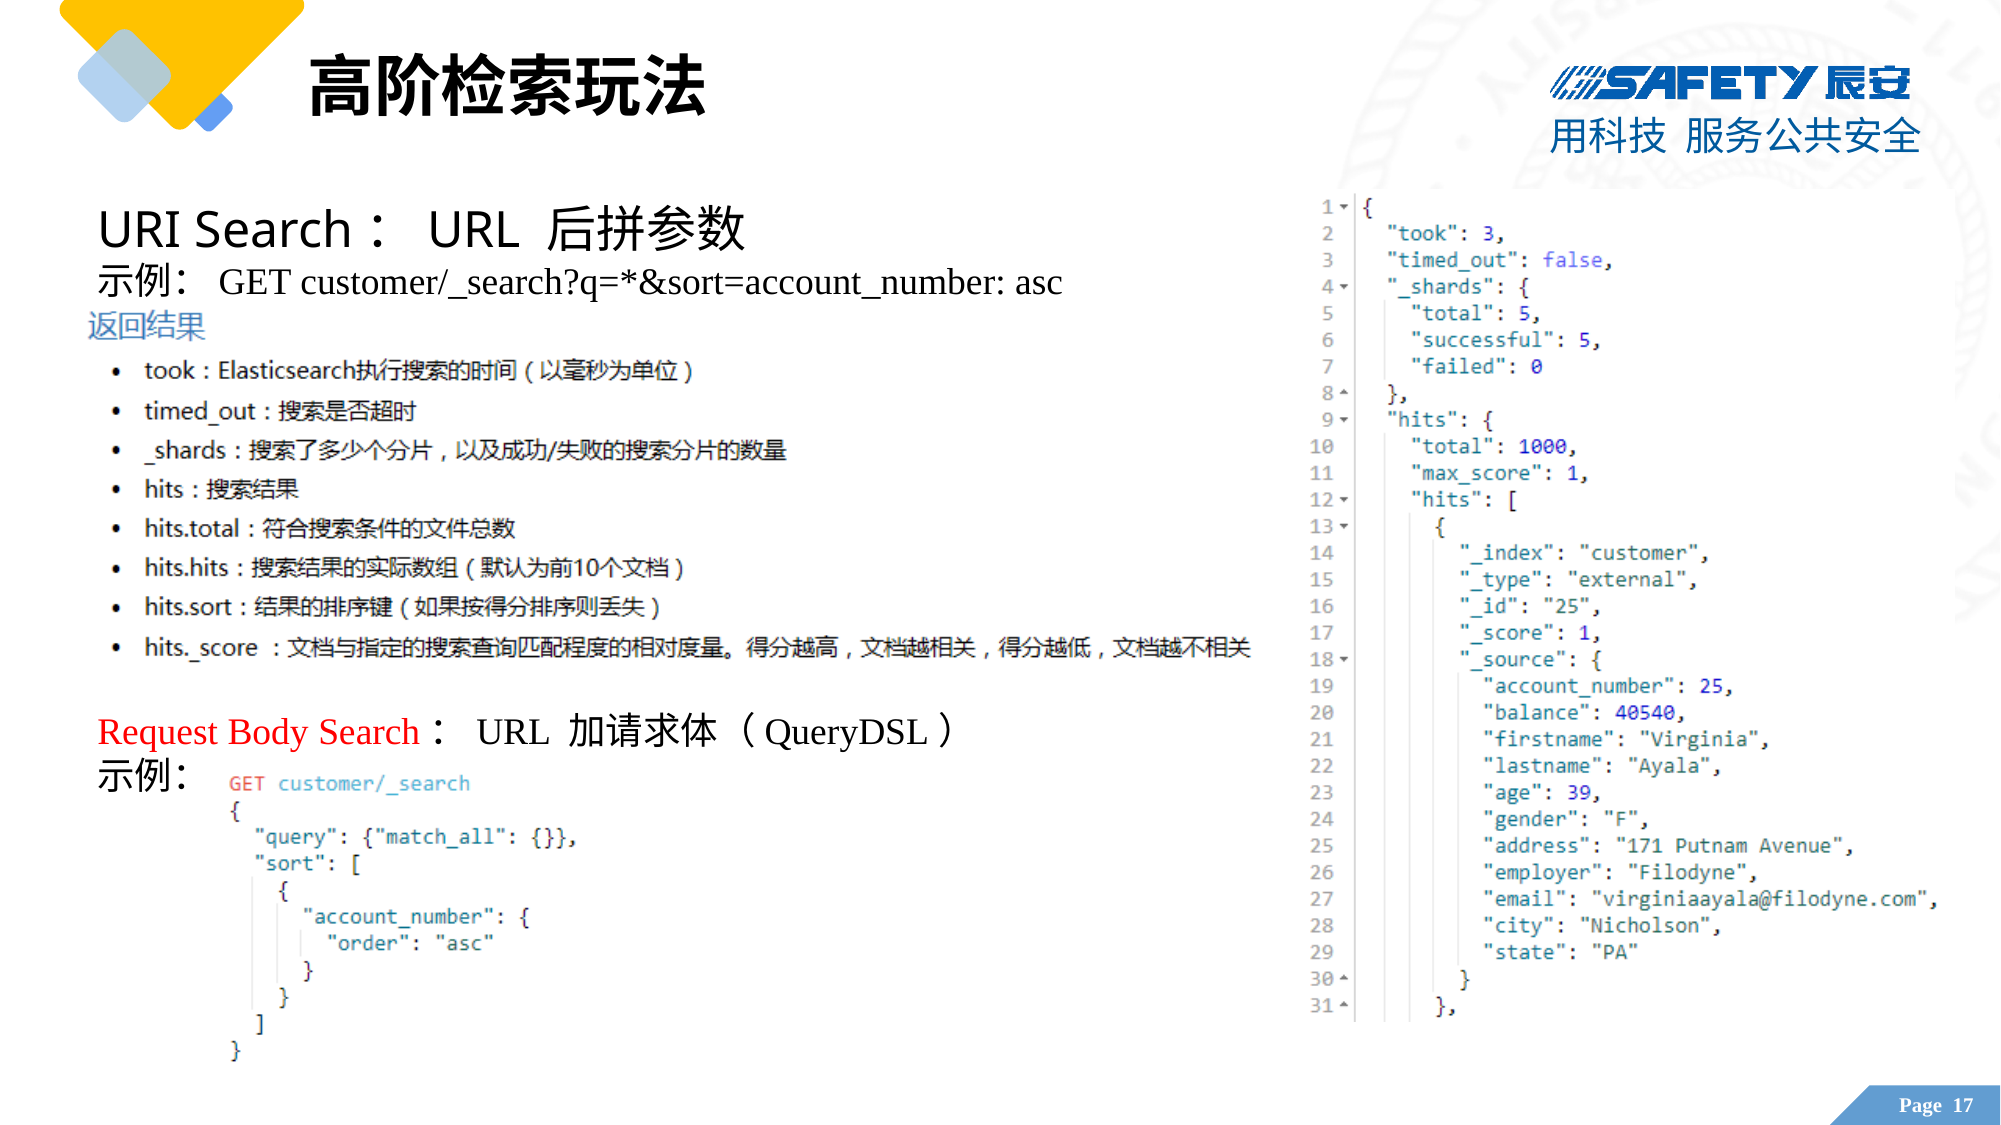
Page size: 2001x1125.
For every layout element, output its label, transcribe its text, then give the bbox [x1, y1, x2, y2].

picture [1136, 0, 2001, 1022]
text_box URI Search：URL 后拼参数 示例：GET customer/_search?q=*&sort=account_number: asc Request Body Search：URL 加请求体（QueryDSL） 示例： [82, 189, 1309, 850]
picture [82, 307, 1273, 667]
text_box 高阶检索玩法 [292, 45, 1545, 125]
picture [225, 772, 624, 1071]
